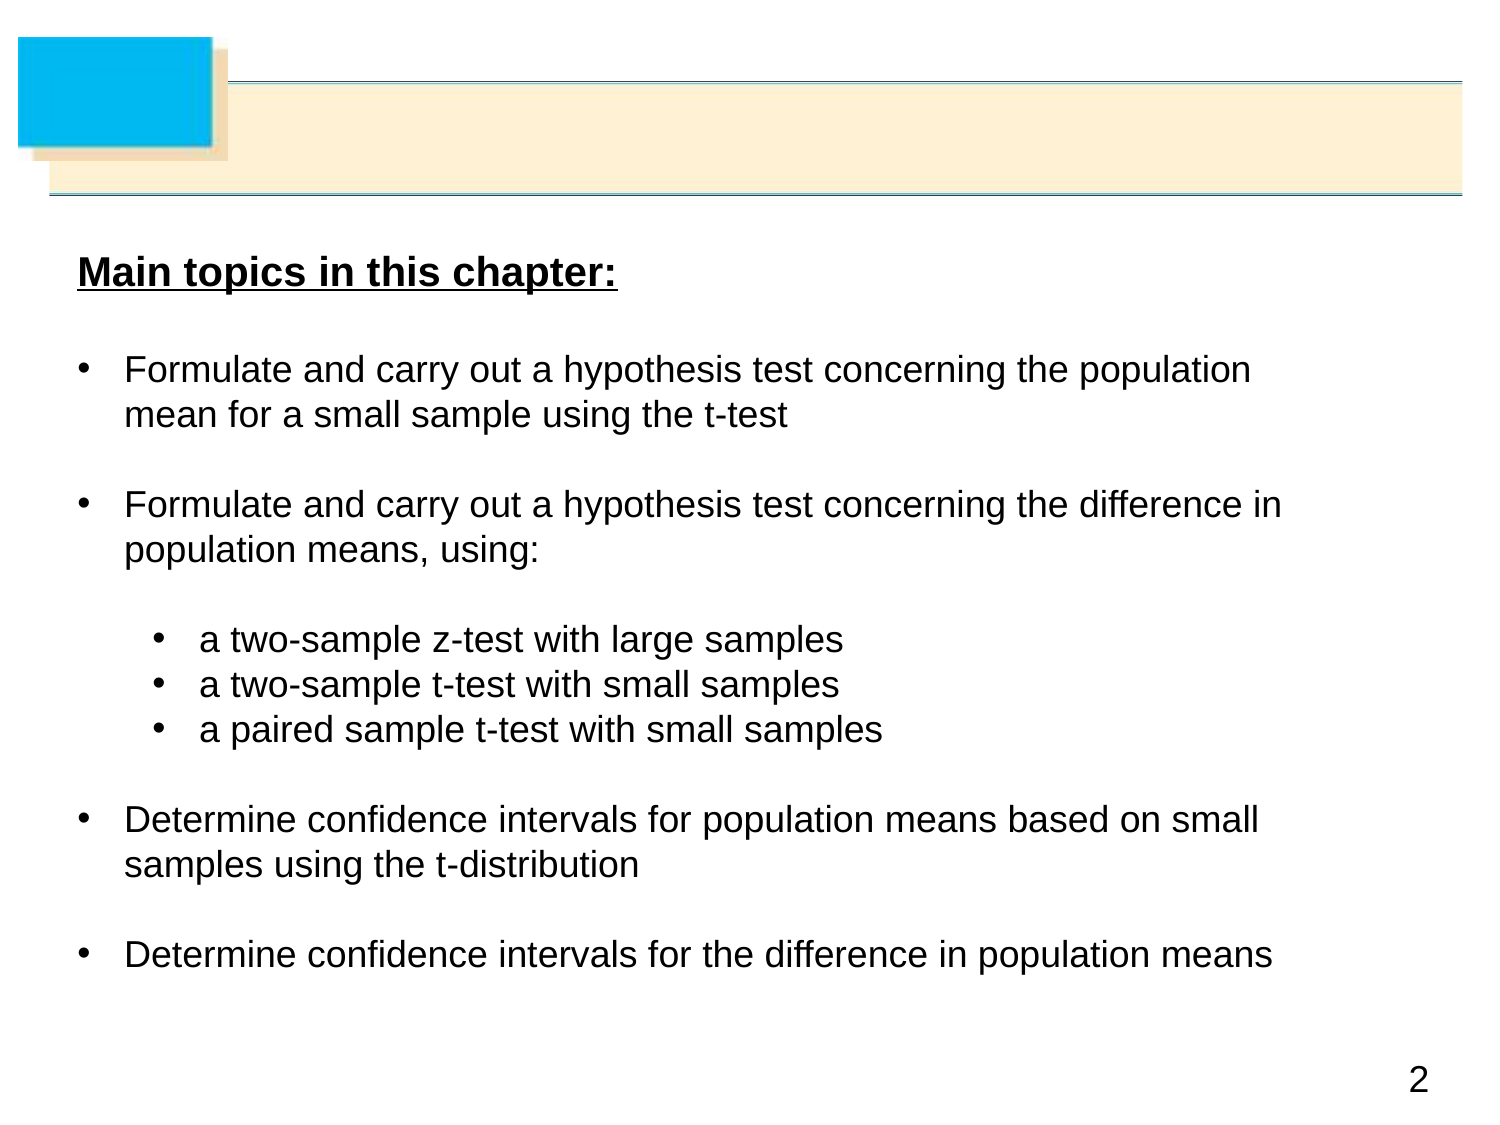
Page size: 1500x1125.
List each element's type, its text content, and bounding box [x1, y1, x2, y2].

picture [18, 37, 1463, 196]
text_box Main topics in this chapter: Formulate and carry out a hypothesis test concerning the population mean for a small sample using the t-test Formulate and carry out a hypothesis test concerning the difference in population means, using: a two-sample z-test with large samples a two-sample t-test with small samples a paired sample t-test with small samples Determine confidence intervals for population means based on small samples using the t-distribution Determine confidence intervals for the difference in population means [62, 237, 1364, 983]
